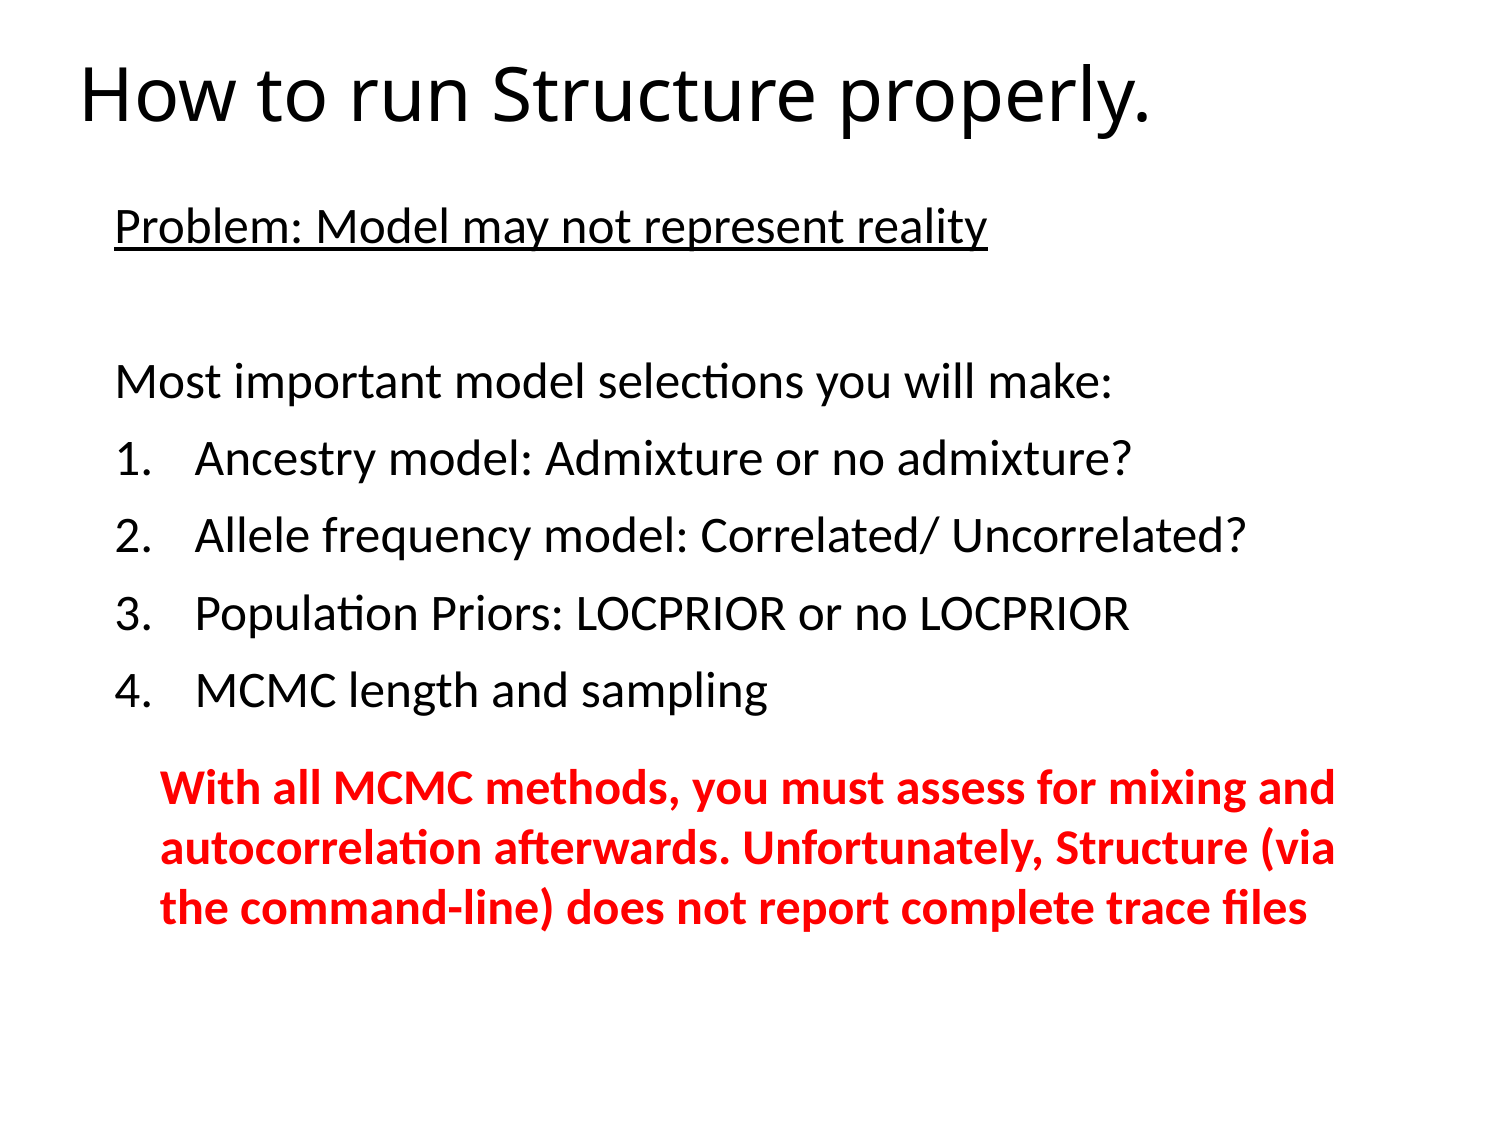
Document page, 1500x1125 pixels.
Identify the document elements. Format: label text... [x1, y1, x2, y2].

text_box Problem: Model may not represent reality Most important model selections you will make: Ancestry model: Admixture or no admixture? Allele frequency model: Correlated/ Uncorrelated? Population Priors: LOCPRIOR or no LOCPRIOR MCMC length and sampling [99, 192, 1475, 727]
text_box With all MCMC methods, you must assess for mixing and autocorrelation afterwards. Unfortunately, Structure (via the command-line) does not report complete trace files [145, 747, 1409, 943]
title How to run Structure properly. [64, 41, 1475, 153]
